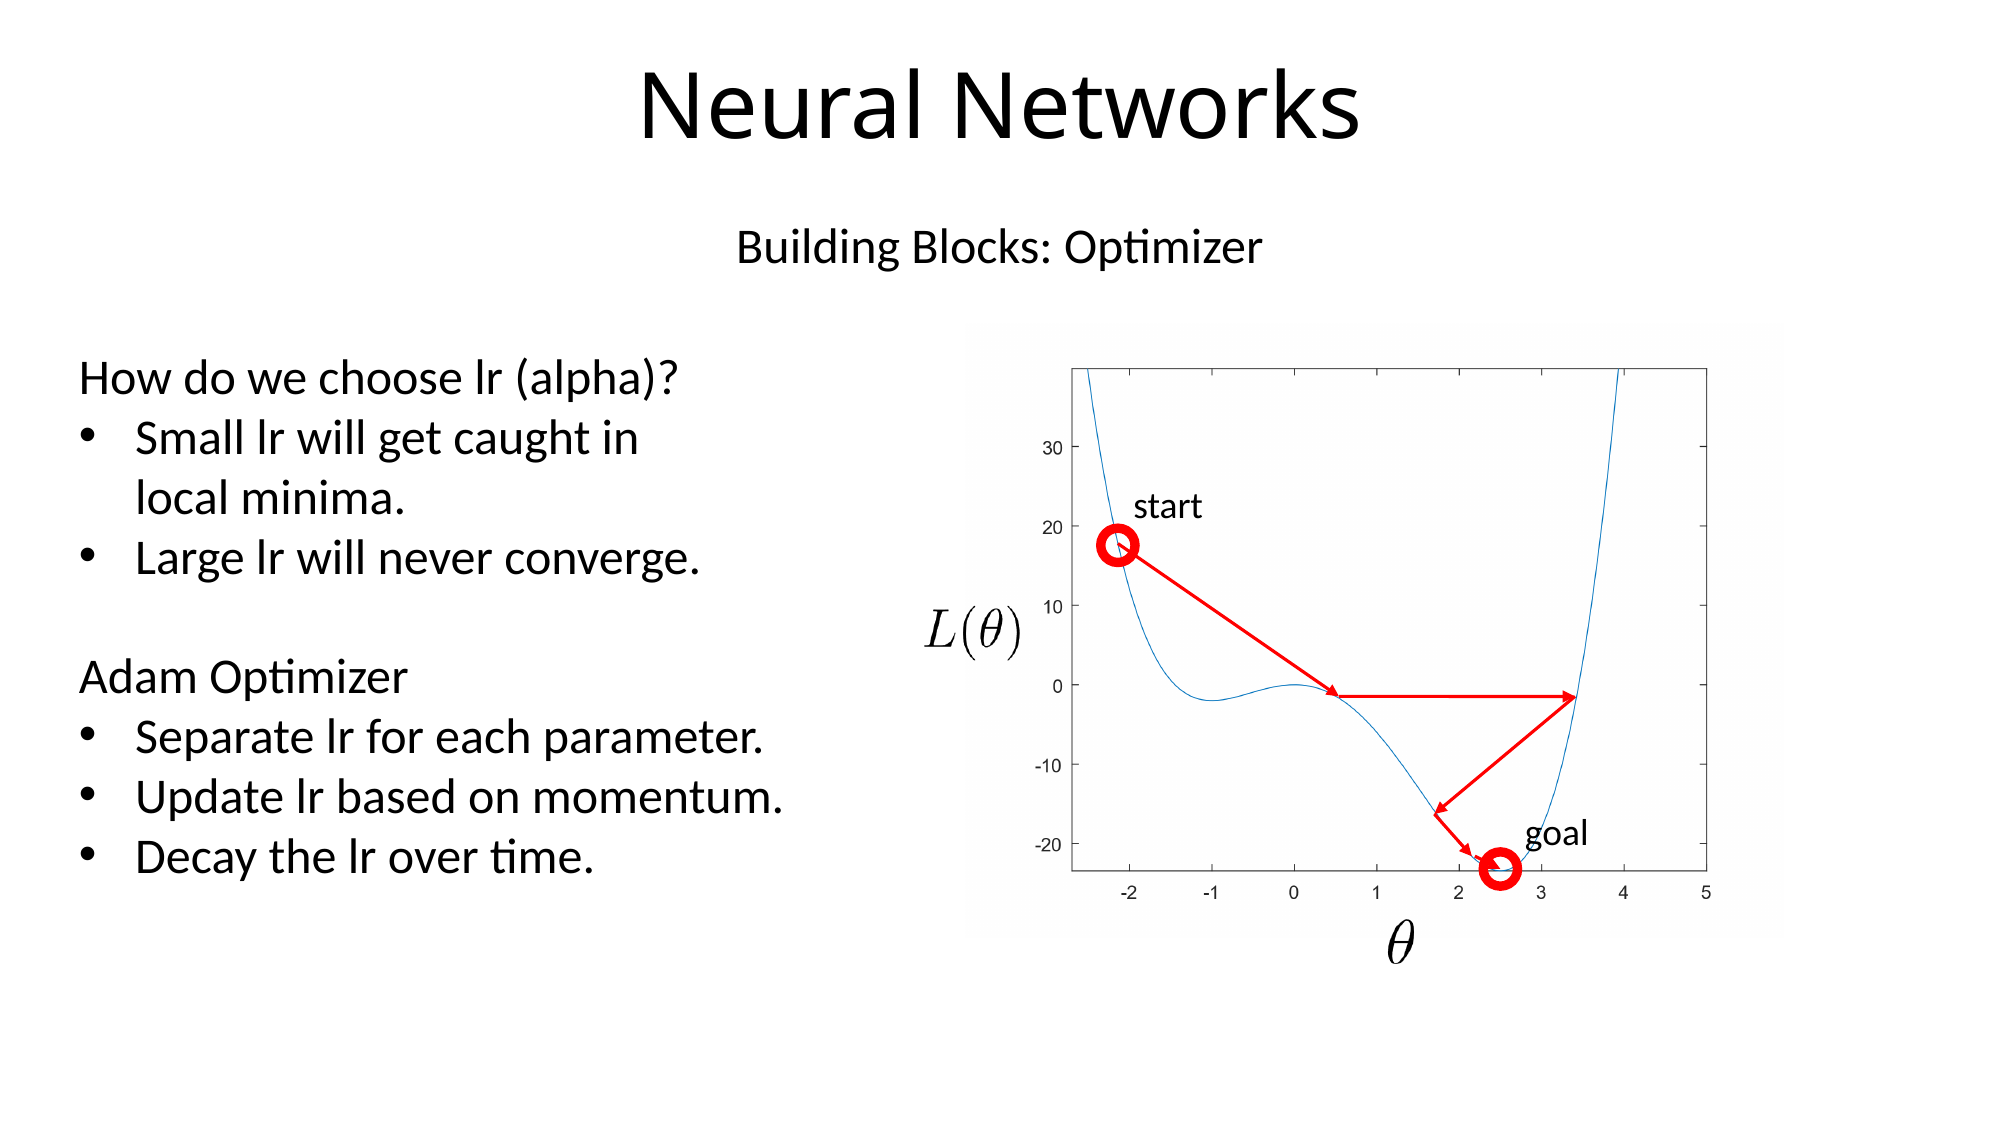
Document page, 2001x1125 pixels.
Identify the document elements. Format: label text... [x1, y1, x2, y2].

text_box Adam Optimizer Separate lr for each parameter. Update lr based on momentum. Decay the lr over time. [64, 636, 810, 891]
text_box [1117, 543, 1339, 697]
title Neural Networks [137, 0, 1863, 218]
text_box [1474, 856, 1501, 869]
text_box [1434, 813, 1472, 857]
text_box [1434, 696, 1575, 815]
text_box Building Blocks: Optimizer [721, 205, 1279, 281]
picture [921, 323, 1784, 964]
text_box How do we choose lr (alpha)? Small lr will get caught in local minima. Large lr will never converge. [64, 336, 754, 592]
